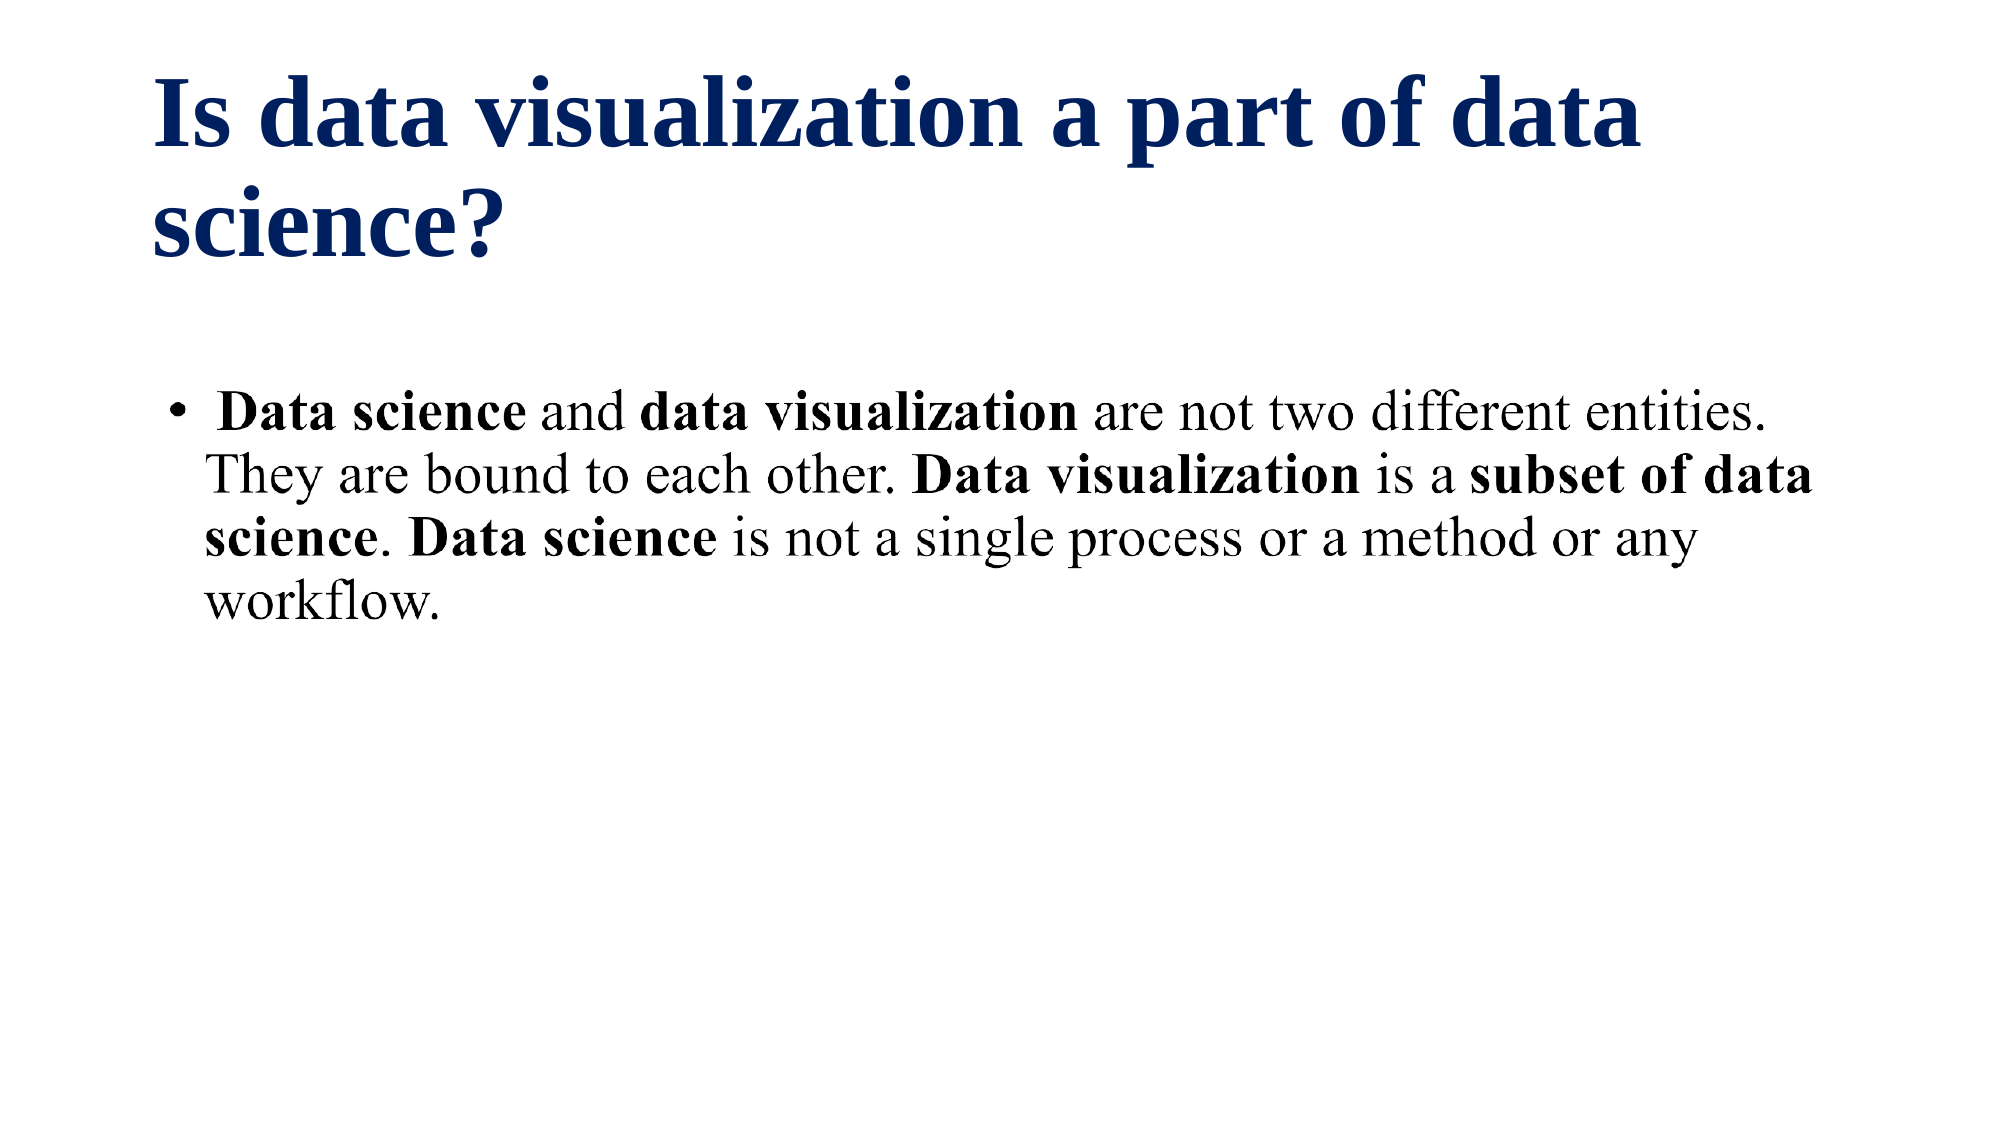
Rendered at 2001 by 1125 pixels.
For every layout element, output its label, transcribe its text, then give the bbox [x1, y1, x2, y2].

title Is data visualization a part of data science? [150, 40, 1850, 278]
picture [1094, 387, 1765, 432]
picture [168, 400, 186, 418]
picture [541, 387, 626, 432]
picture [640, 388, 1078, 432]
picture [216, 388, 526, 432]
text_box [203, 450, 1813, 621]
